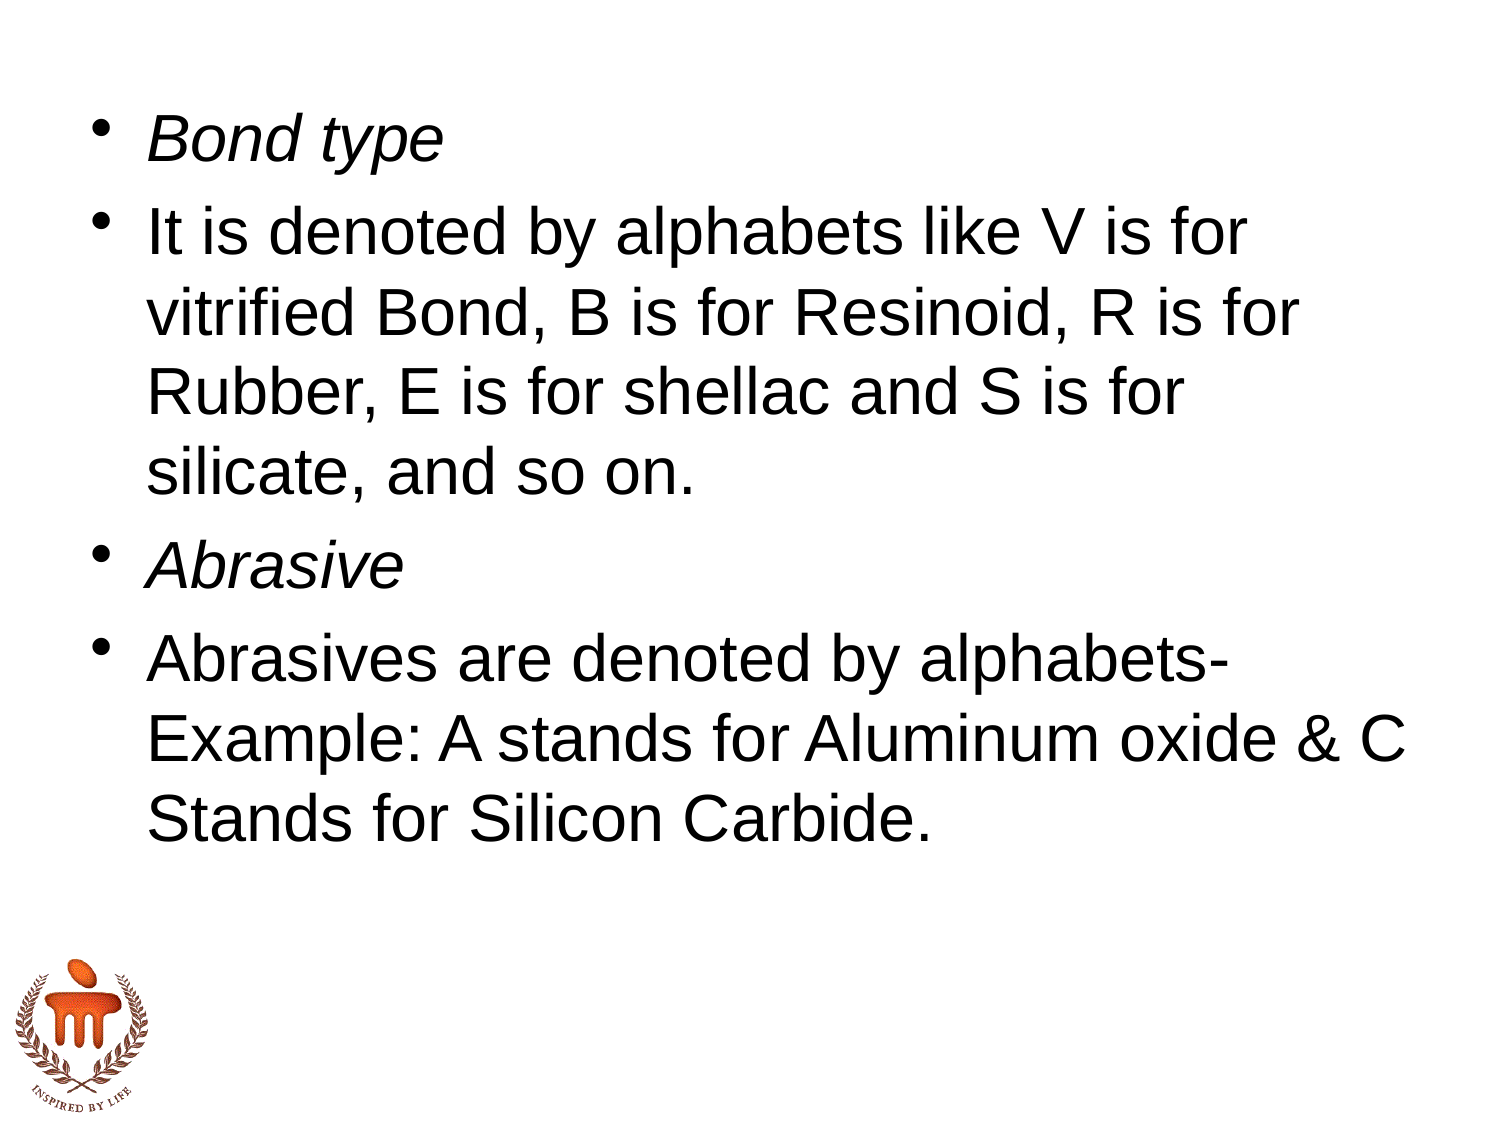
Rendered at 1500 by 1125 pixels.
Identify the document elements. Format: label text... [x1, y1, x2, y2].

picture [0, 952, 157, 1118]
list Bond type It is denoted by alphabets like V is for vitrified Bond, B is for Resinoid, R is for Rubber, E is for shellac and S is for silicate, and so on. Abrasive Abrasives are denoted by alphabets-Example: A stands for Aluminum oxide & C Stands for Silicon Carbide. [75, 87, 1425, 1025]
